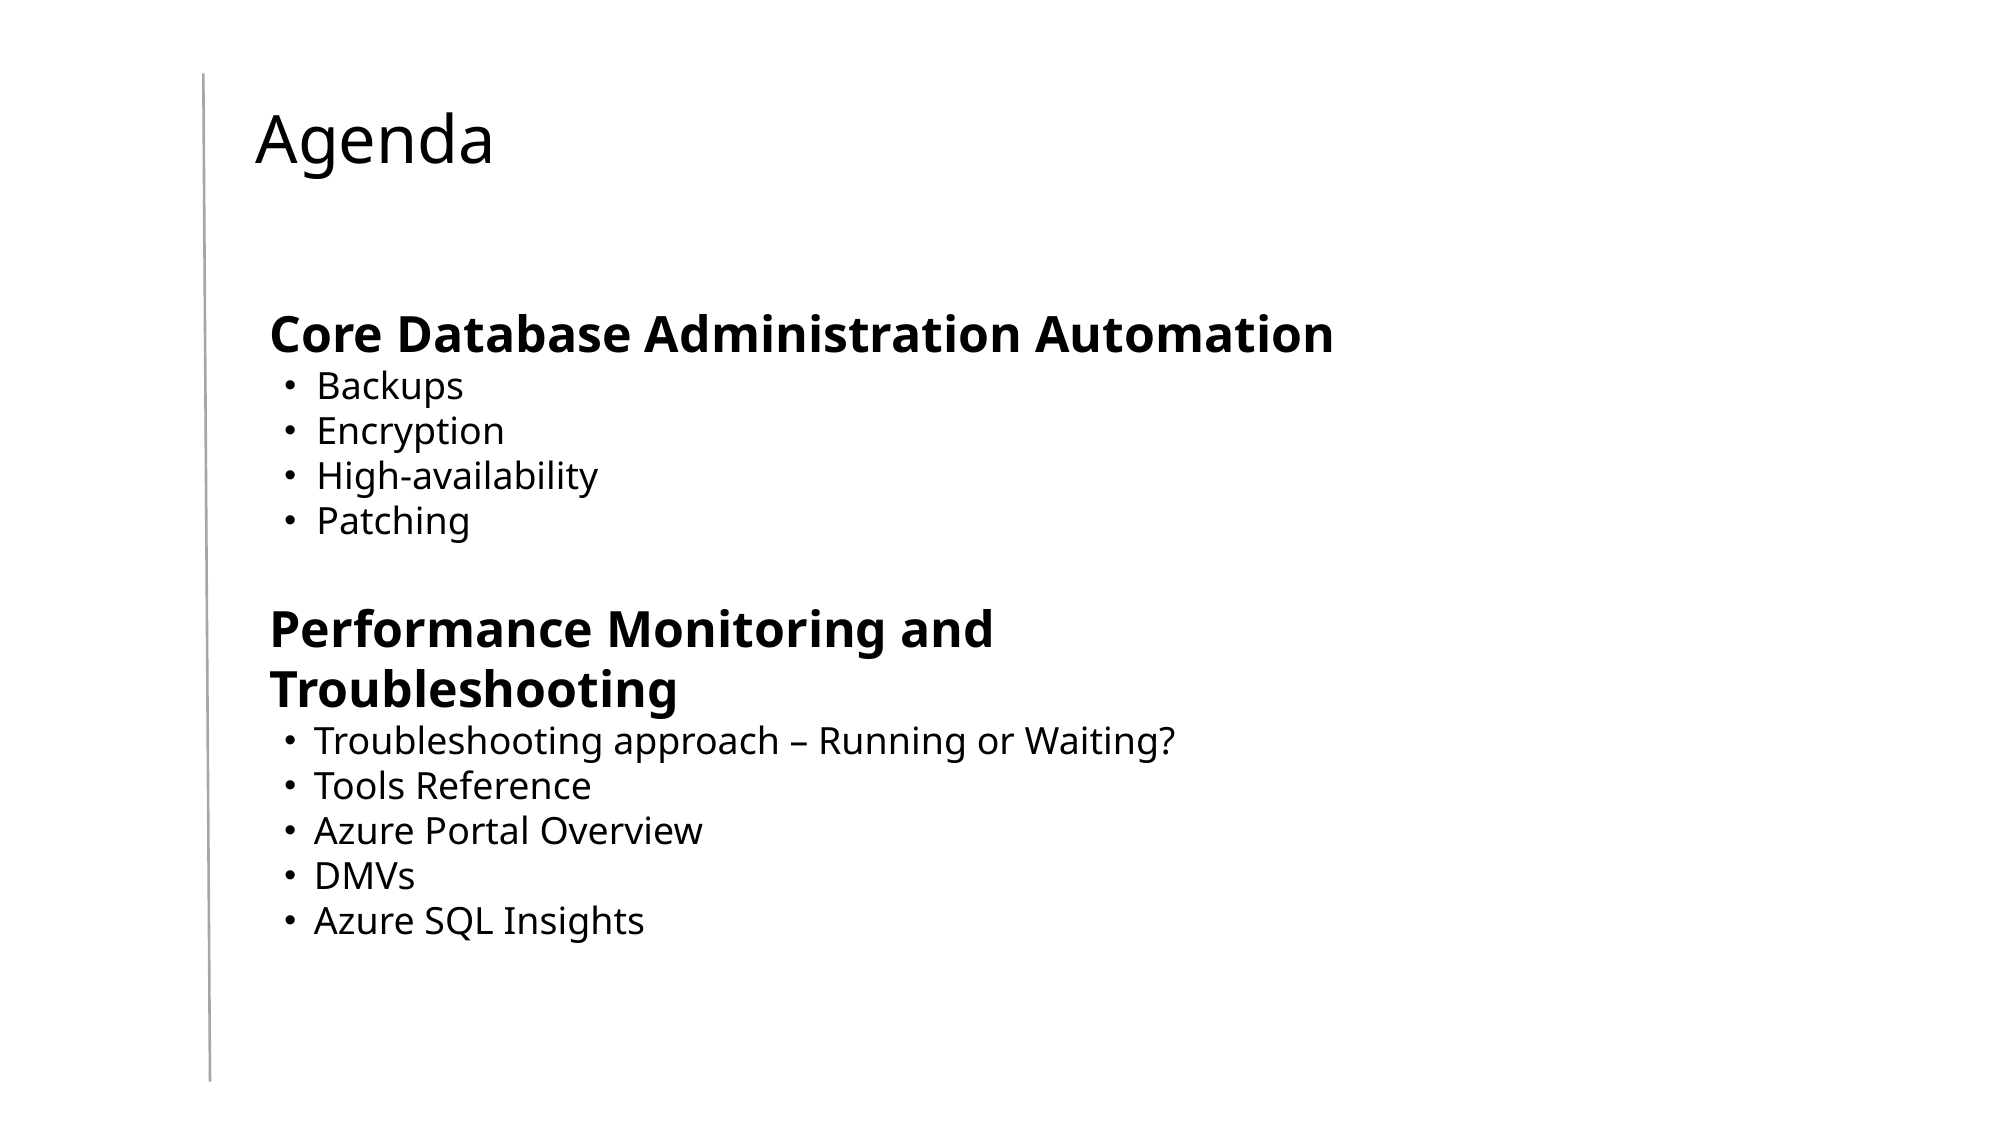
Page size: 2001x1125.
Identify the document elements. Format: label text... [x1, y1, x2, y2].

text_box Agenda [240, 89, 512, 185]
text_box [203, 73, 211, 1082]
list Core Database Administration Automation Backups Encryption High-availability Patching Performance Monitoring and Troubleshooting Troubleshooting approach – Running or Waiting? Tools Reference Azure Portal Overview DMVs Azure SQL Insights [254, 294, 1414, 1075]
